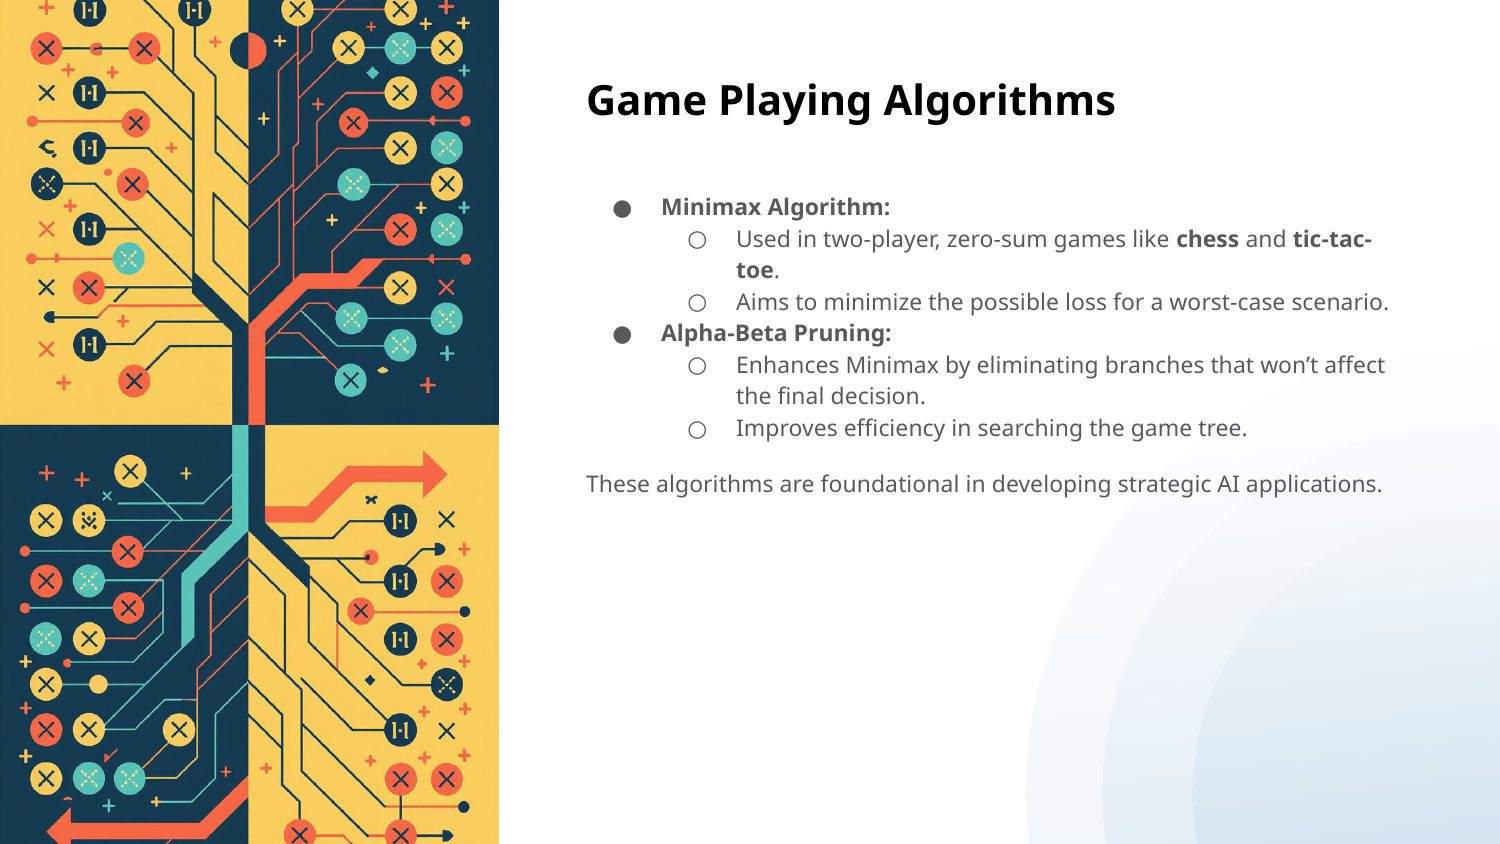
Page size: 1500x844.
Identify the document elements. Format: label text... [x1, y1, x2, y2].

list Minimax Algorithm: Used in two-player, zero-sum games like chess and tic-tac-toe. Aims to minimize the possible loss for a worst-case scenario. Alpha-Beta Pruning: Enhances Minimax by eliminating branches that won’t affect the final decision. Improves efficiency in searching the game tree. These algorithms are foundational in developing strategic AI applications. [571, 173, 1414, 785]
picture [0, 0, 500, 844]
title Game Playing Algorithms [571, 58, 1414, 149]
